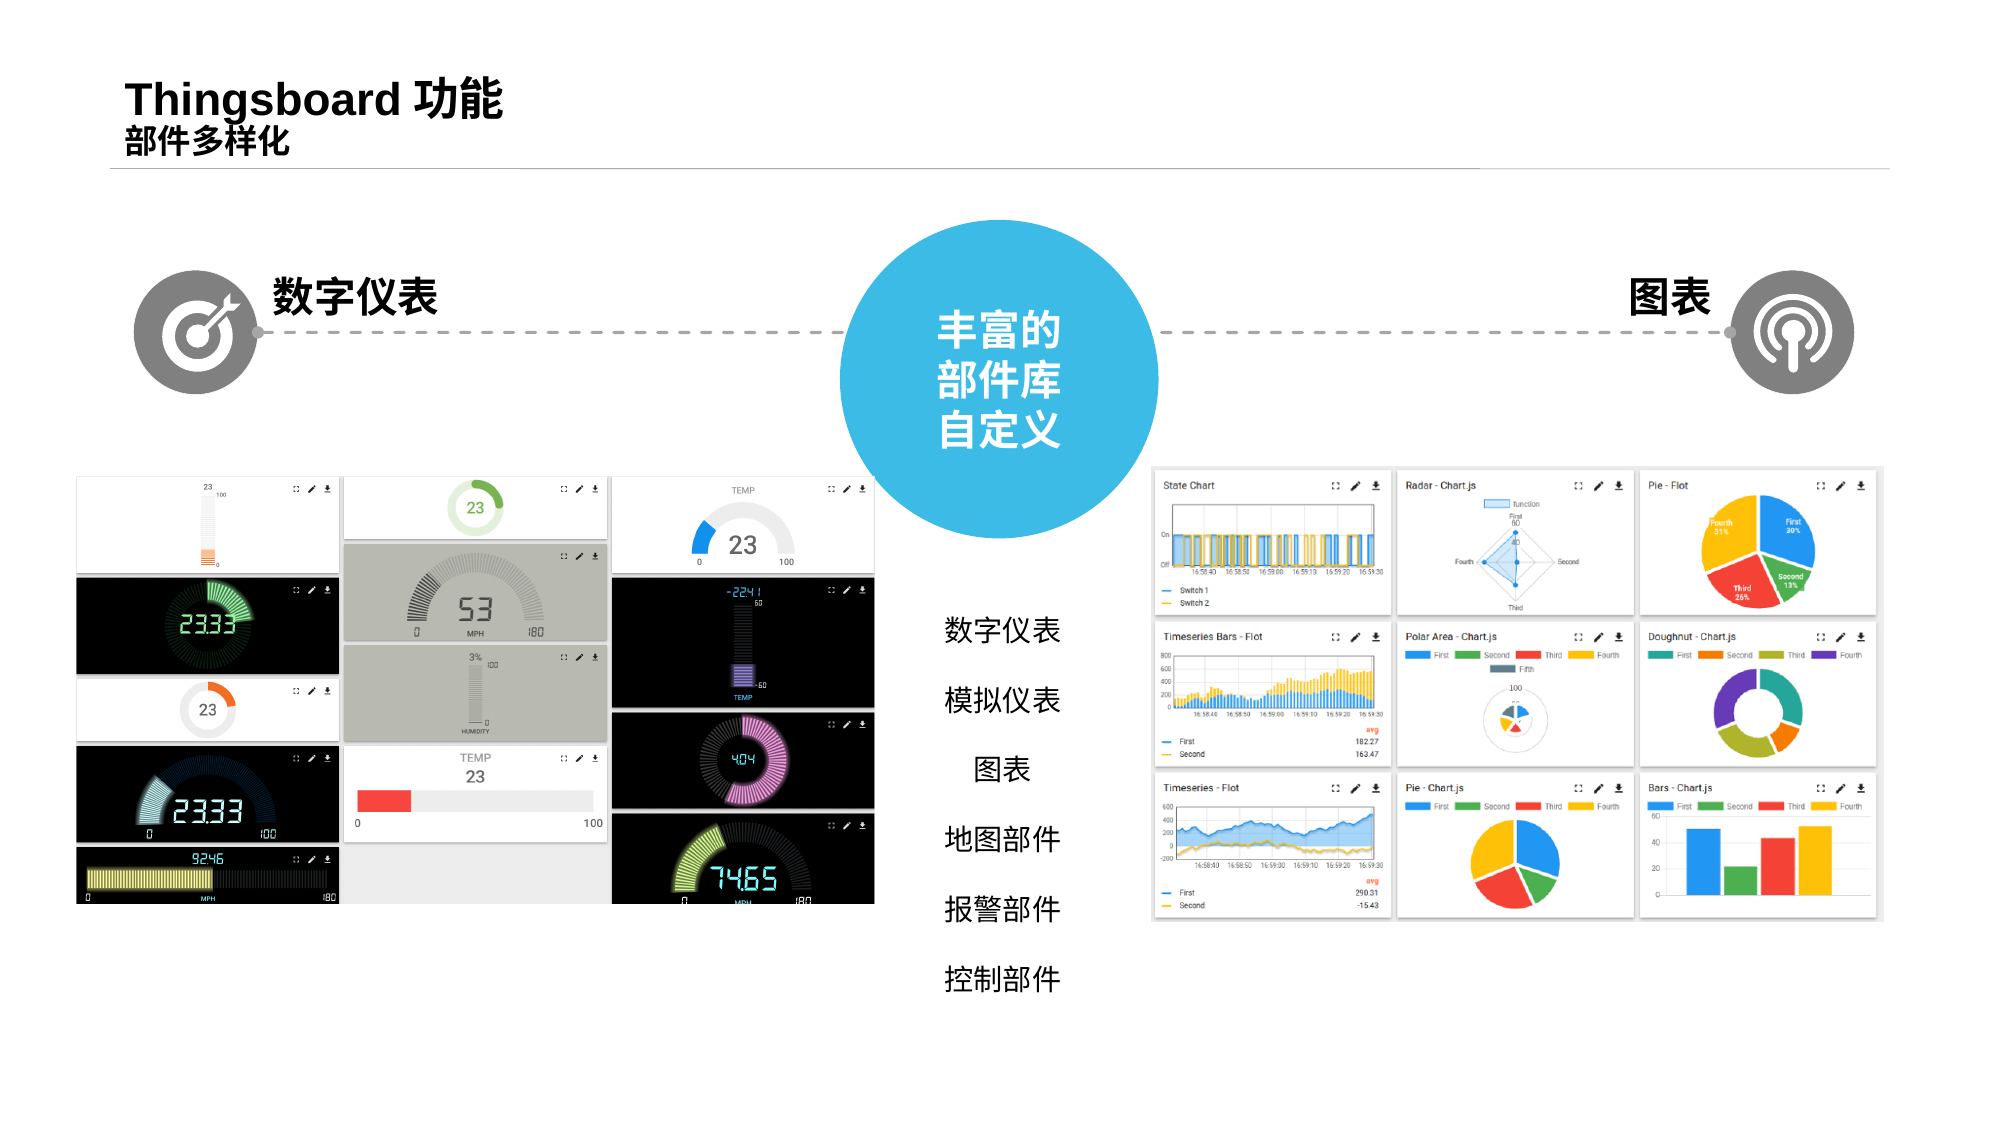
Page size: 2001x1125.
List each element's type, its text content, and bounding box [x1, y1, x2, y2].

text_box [133, 219, 1855, 539]
text_box Thingsboard功能 部件多样化 [109, 0, 1890, 169]
picture [76, 476, 875, 904]
picture [1151, 466, 1885, 922]
text_box 数字仪表 模拟仪表 图表 地图部件 报警部件 控制部件 [895, 566, 1111, 1047]
